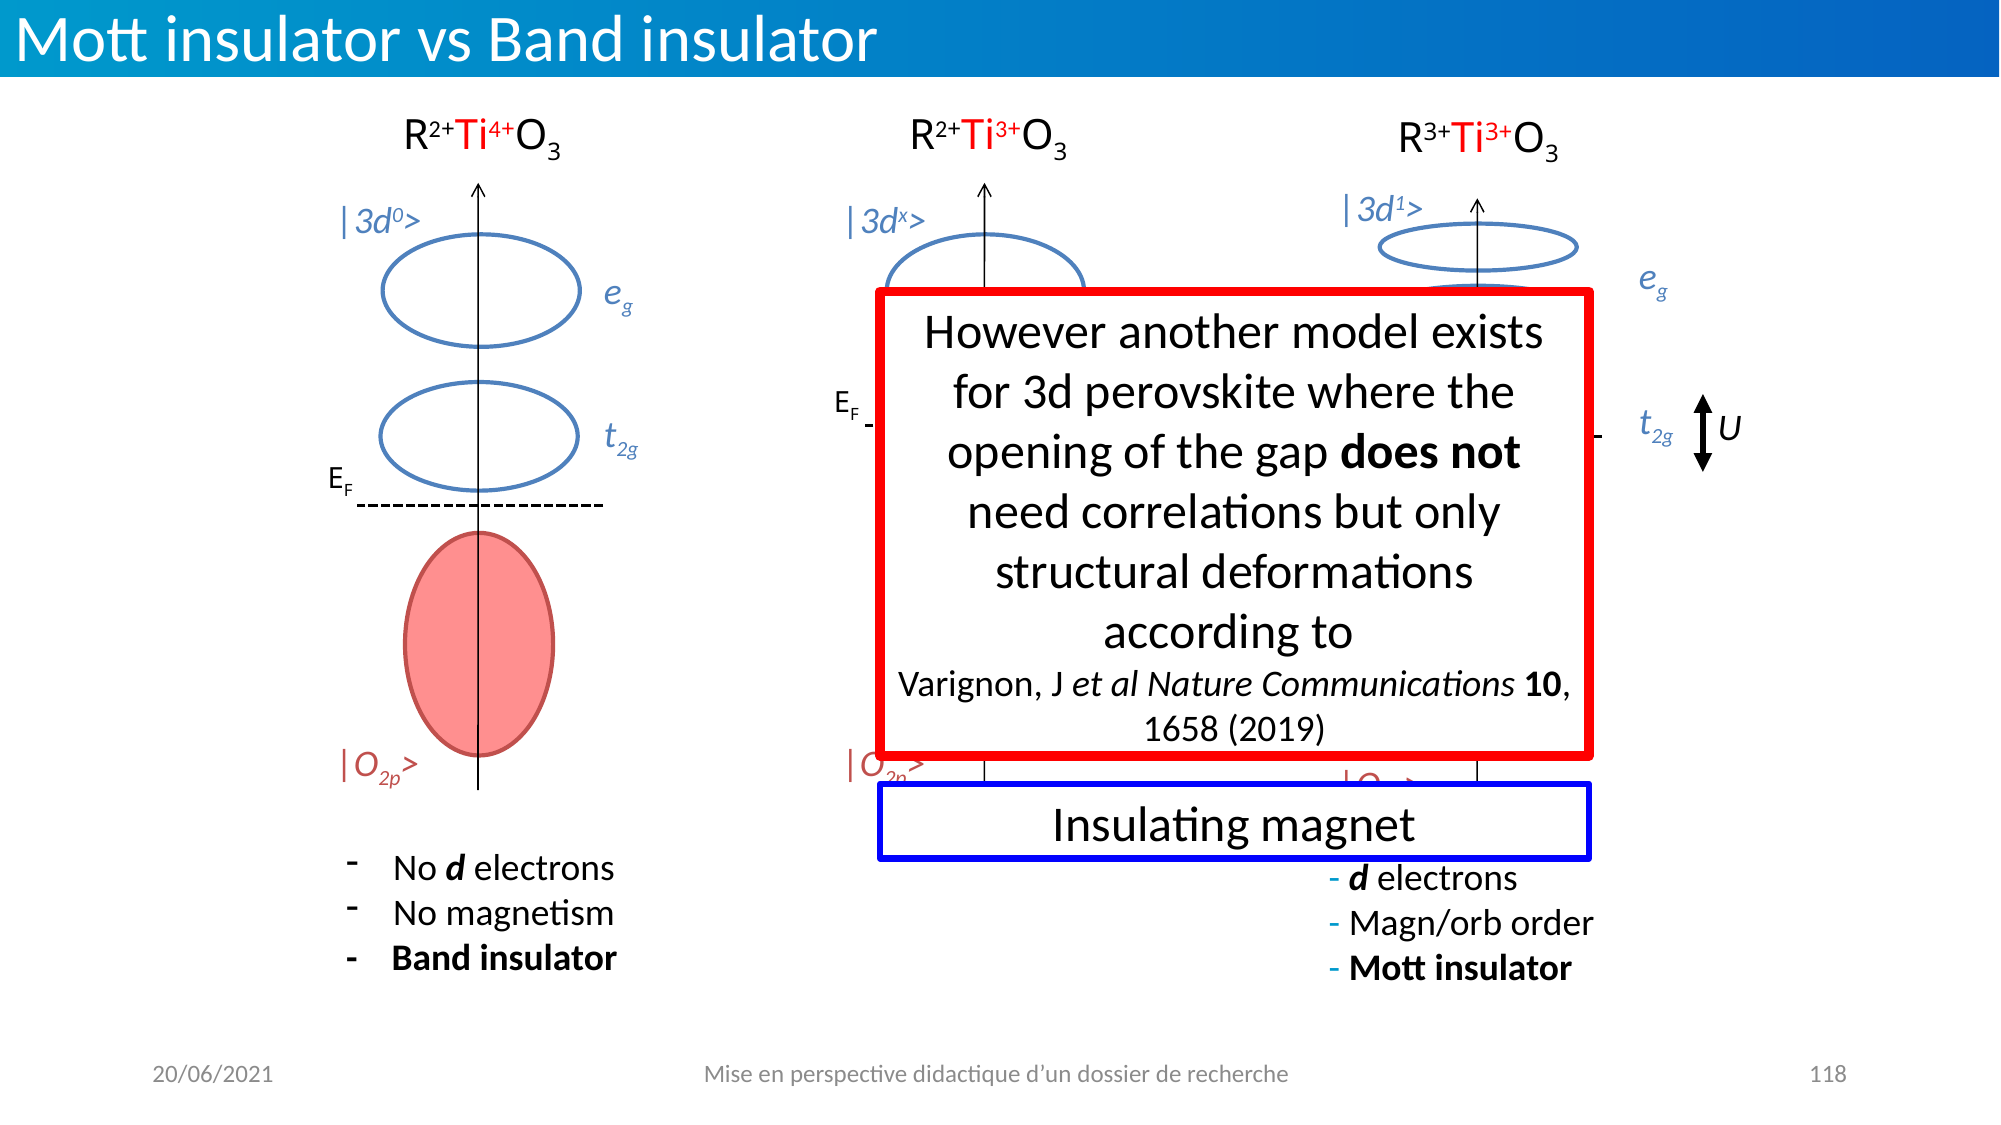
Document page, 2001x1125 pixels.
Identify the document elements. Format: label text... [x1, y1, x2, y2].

text_box [886, 249, 983, 291]
text_box However another model exists for 3d perovskite where the opening of the gap does not need correlations but only structural deformations according to Varignon, J et al Nature Communications 10, 1658 (2019) [880, 291, 1314, 757]
text_box [986, 243, 1085, 291]
text_box eg [604, 259, 801, 326]
text_box |3dx> [828, 189, 1040, 249]
text_box U [1704, 395, 1771, 456]
text_box |O2p> [828, 731, 1040, 798]
text_box Mott insulator vs Band insulator [0, 0, 1116, 83]
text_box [865, 367, 1112, 486]
slide_number 118 [1412, 1042, 1863, 1103]
text_box EF [819, 376, 865, 431]
footer Mise en perspective didactique d’un dossier de recherche [662, 1042, 1338, 1103]
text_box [311, 100, 604, 793]
text_box - d electrons - Magn/orb order - Mott insulator [1314, 845, 1642, 1041]
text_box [1314, 103, 1698, 813]
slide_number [137, 1042, 588, 1103]
text_box Insulating magnet [880, 783, 1589, 859]
text_box [1116, 0, 2000, 77]
text_box t2g [604, 402, 801, 469]
text_box R2+Ti3+O3 [894, 100, 1083, 173]
text_box No d electrons No magnetism - Band insulator [331, 835, 660, 986]
